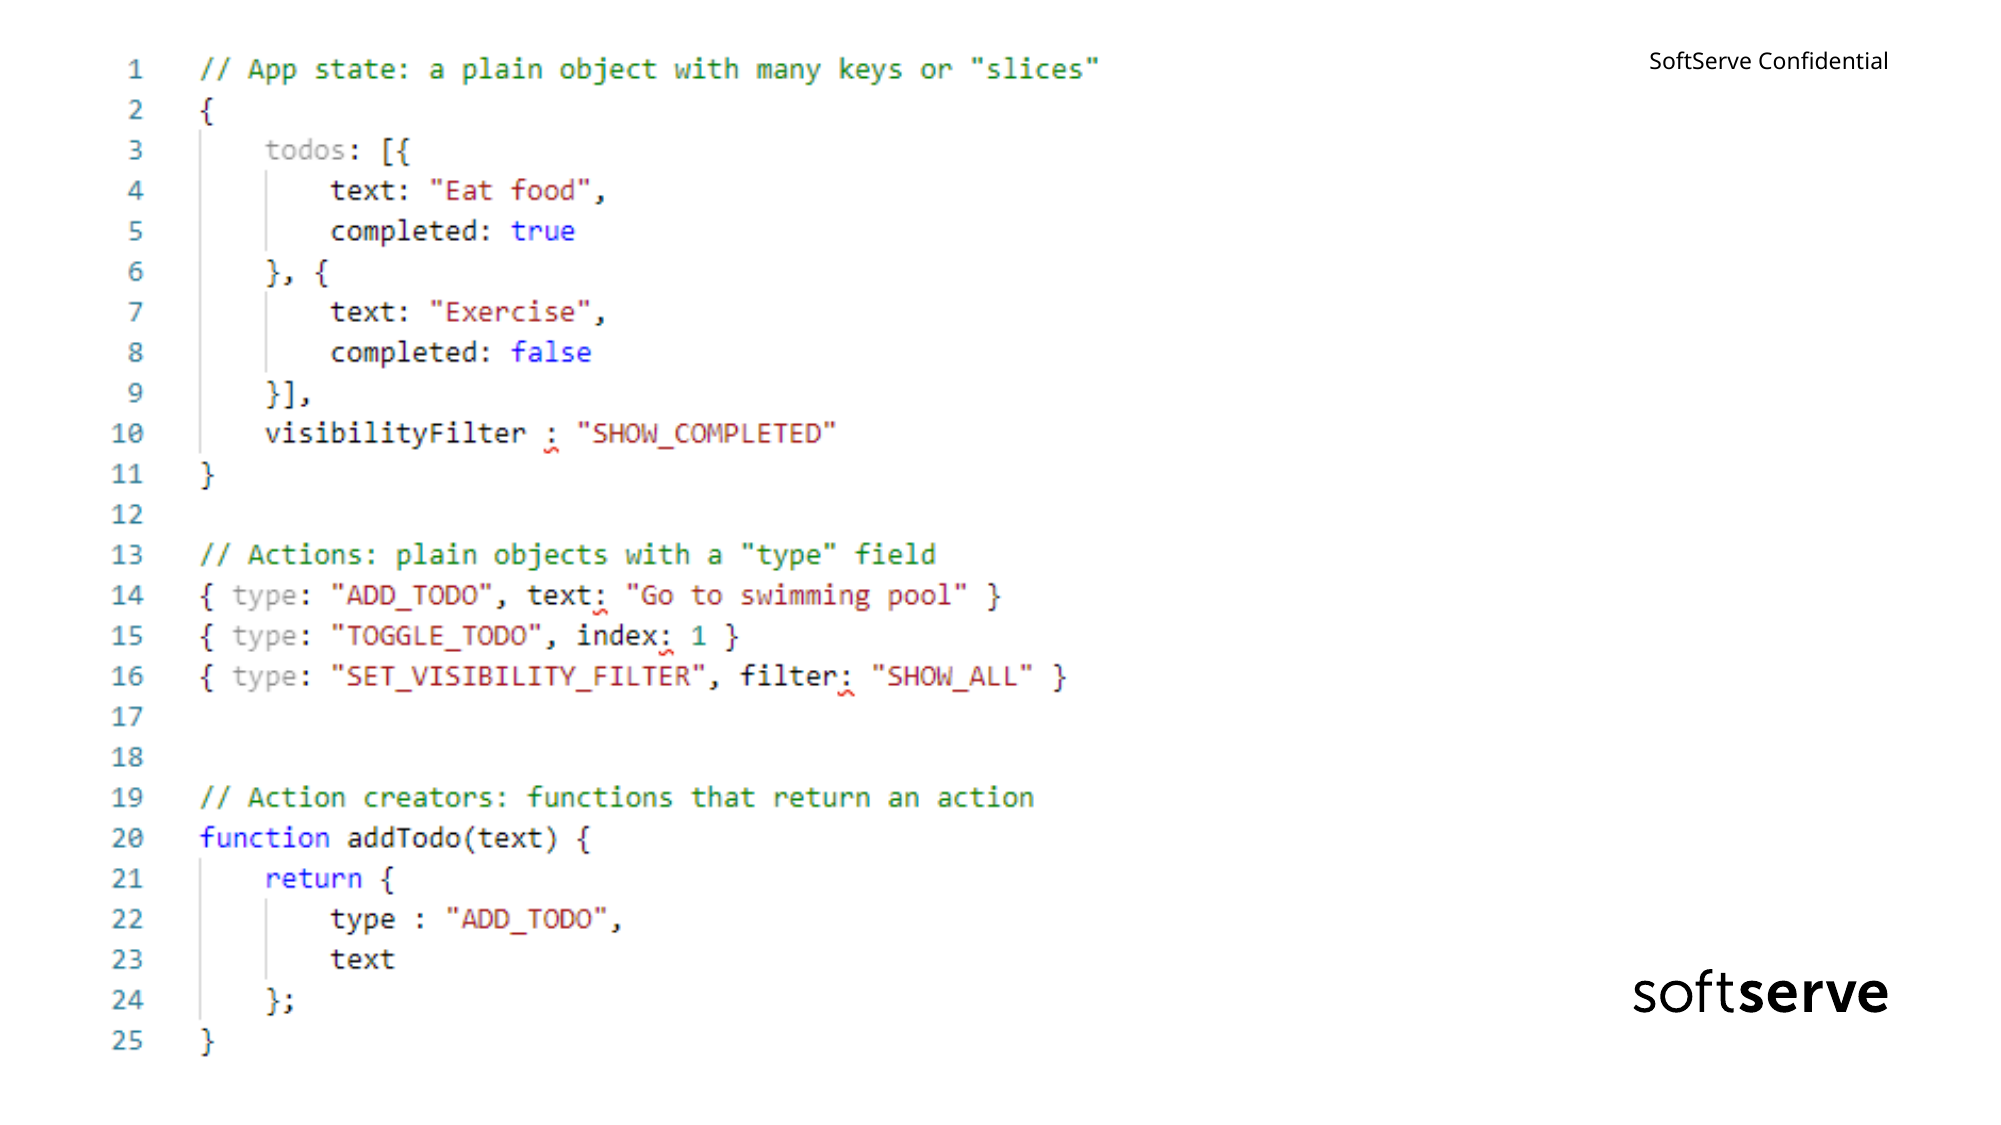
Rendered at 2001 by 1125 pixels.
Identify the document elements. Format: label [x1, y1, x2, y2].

picture [91, 45, 1200, 1063]
